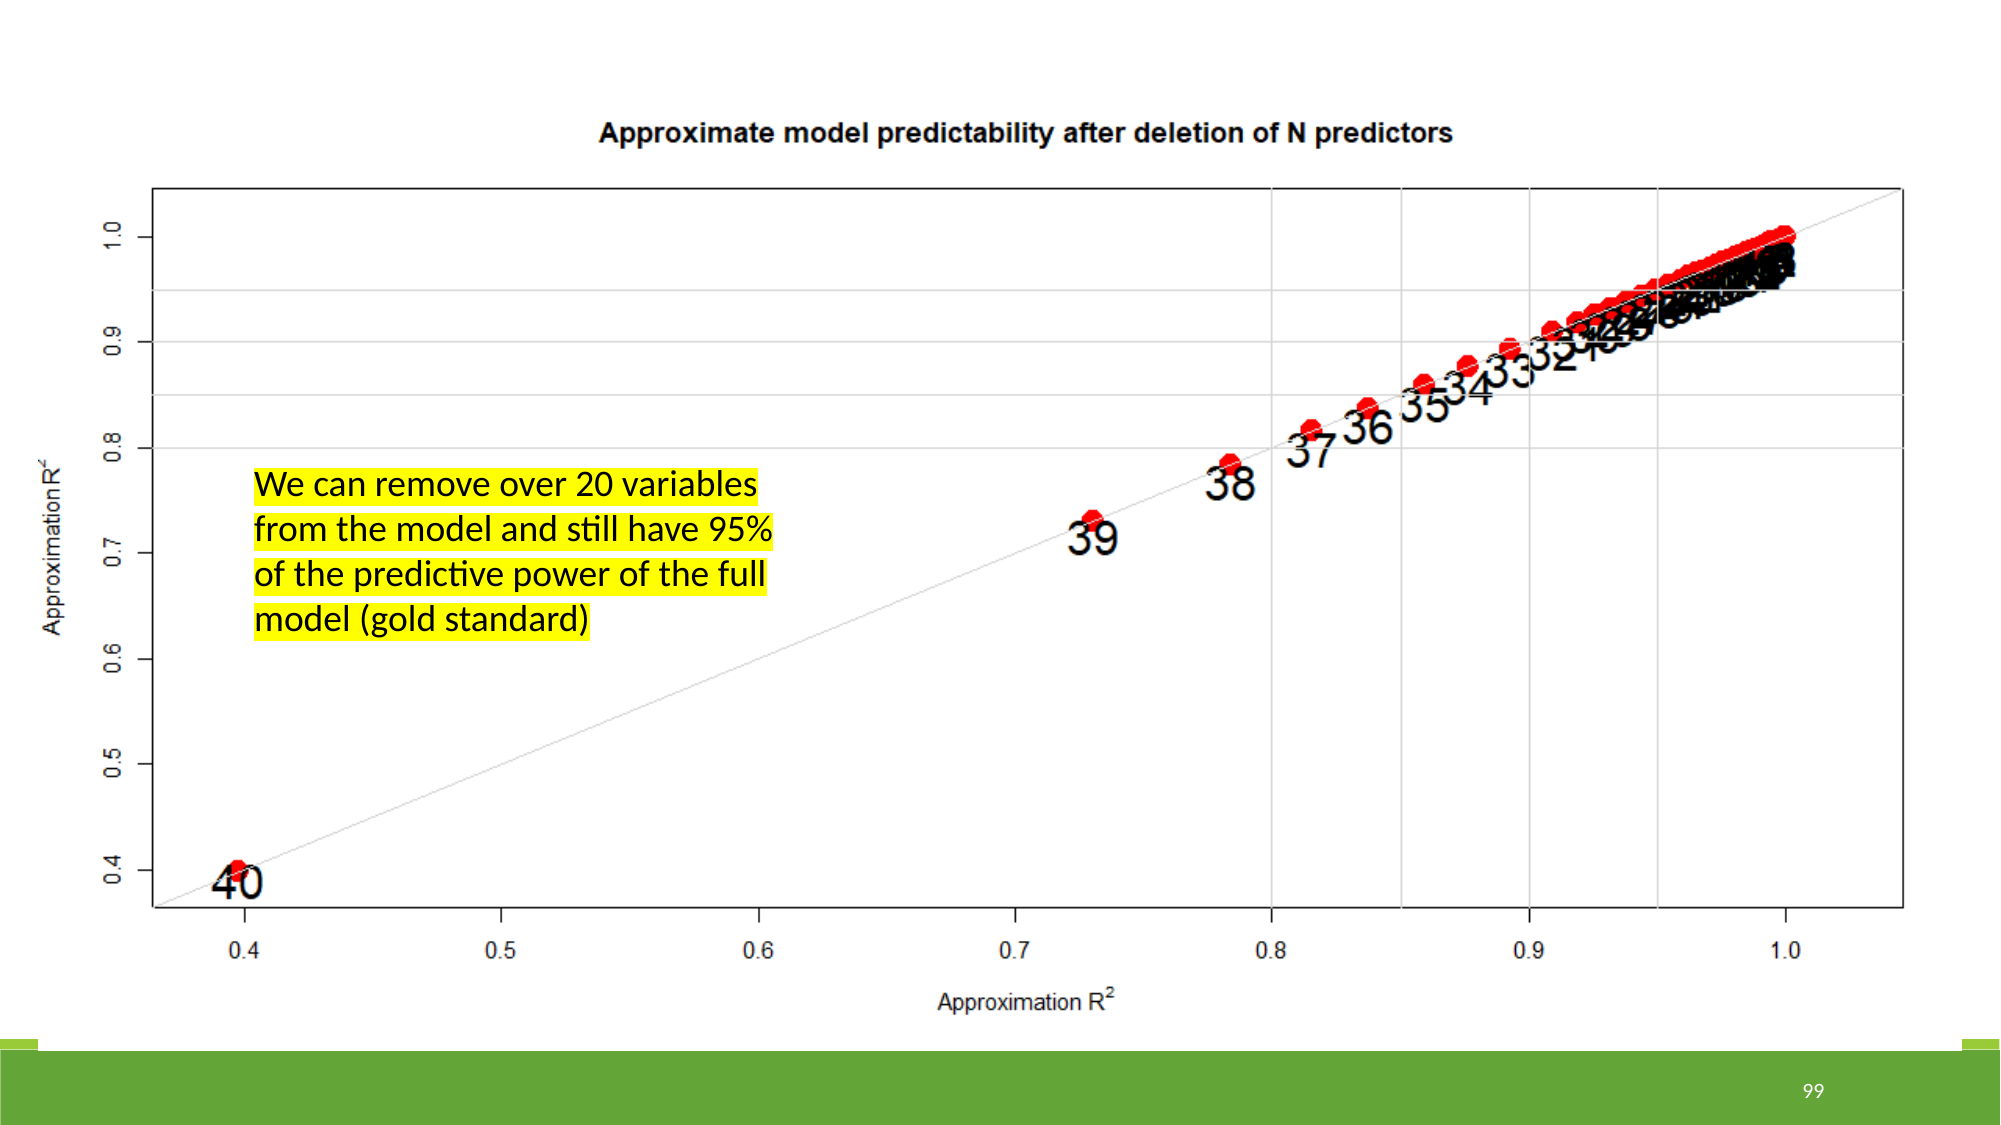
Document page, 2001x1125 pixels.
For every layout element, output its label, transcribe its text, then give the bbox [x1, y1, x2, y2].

slide_number 99 [1624, 1059, 1840, 1120]
picture [37, 73, 1963, 1052]
